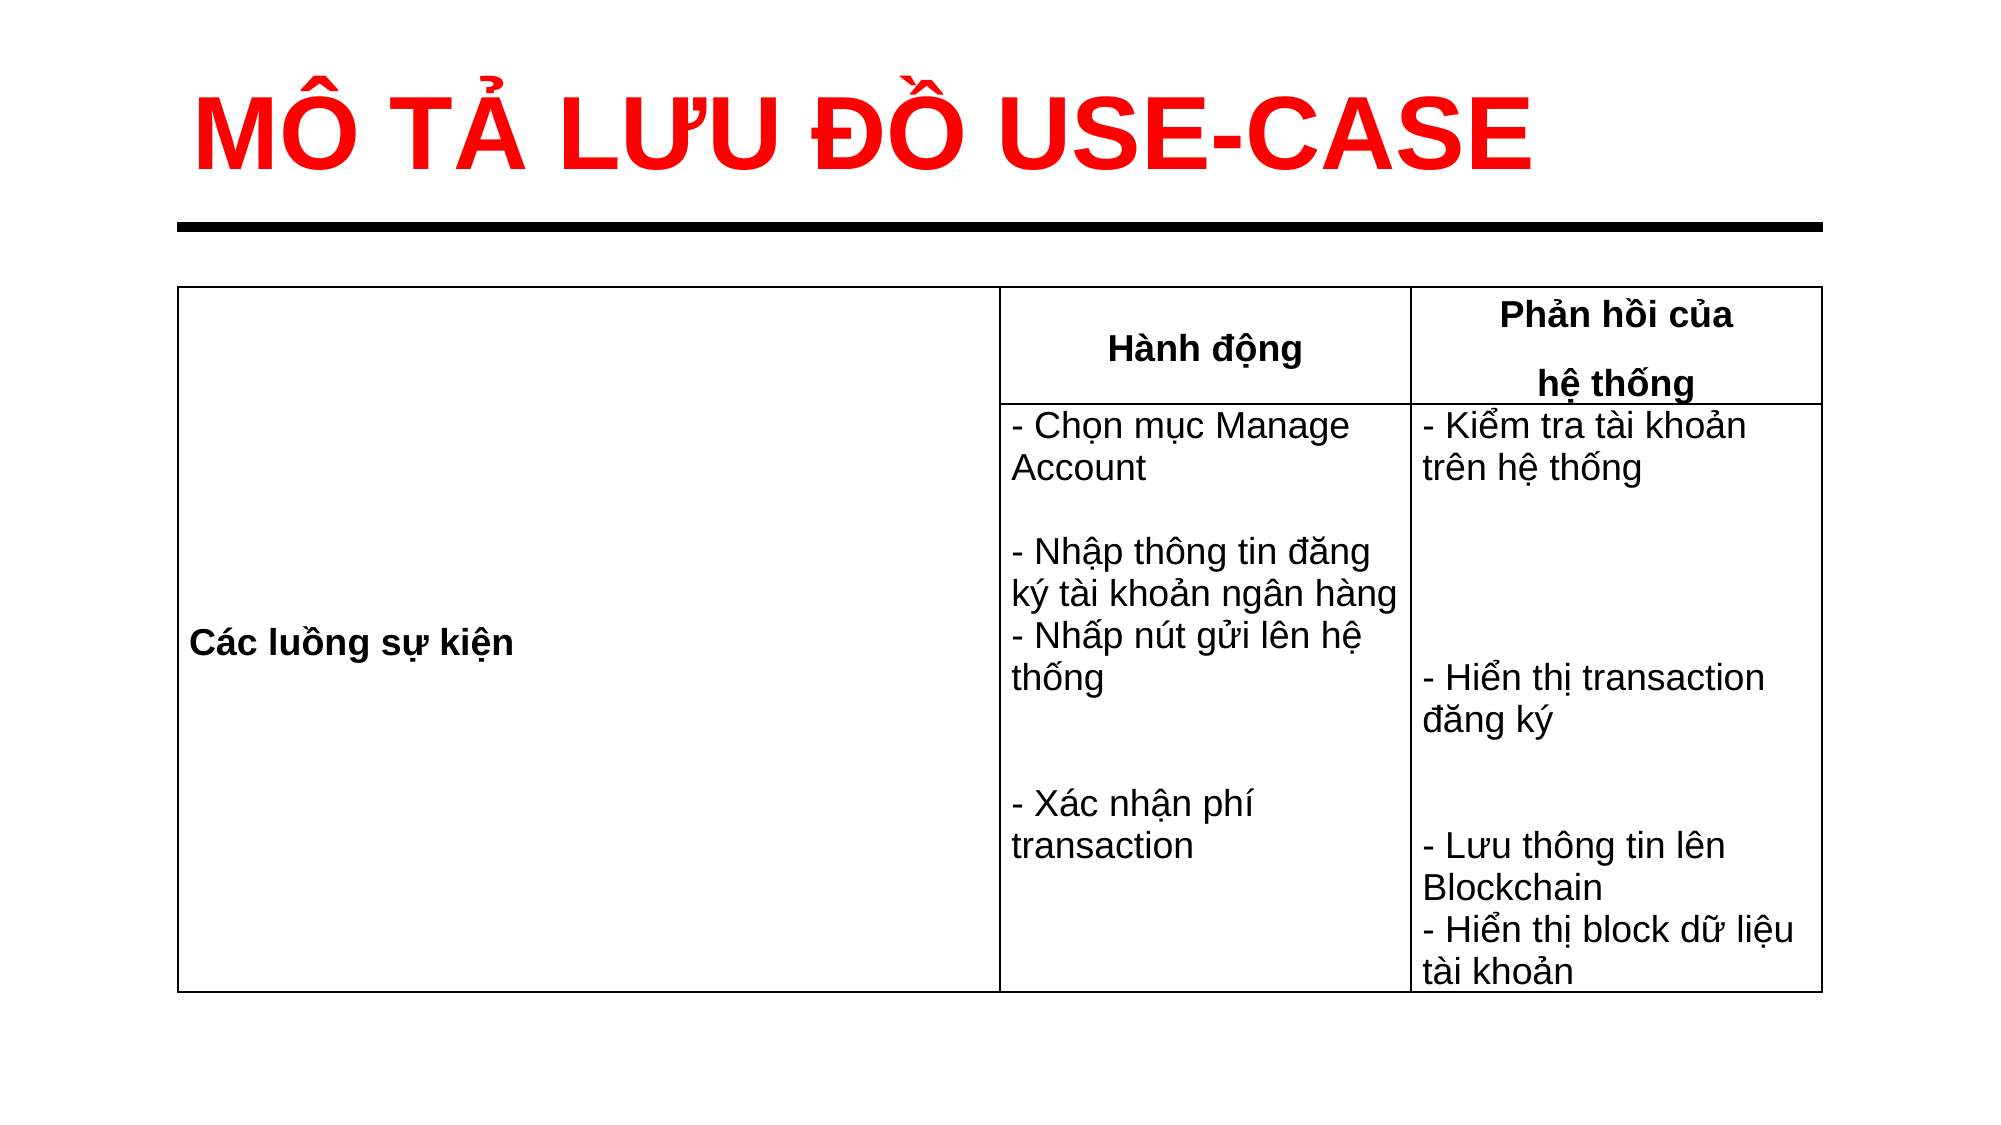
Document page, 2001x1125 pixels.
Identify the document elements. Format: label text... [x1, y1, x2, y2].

table_cell - Chọn mục Manage Account - Nhập thông tin đăng ký tài khoản ngân hàng - Nhấp nút gửi lên hệ thống - Xác nhận phí transaction [1001, 405, 1410, 991]
table_header Hành động [1001, 288, 1410, 403]
table_header Các luồng sự kiện [179, 288, 999, 991]
text_box MÔ TẢ LƯU ĐỒ USE-CASE [177, 50, 1823, 205]
table_header Phản hồi của hệ thống [1412, 288, 1821, 403]
table_cell - Kiểm tra tài khoản trên hệ thống - Hiển thị transaction đăng ký - Lưu thông tin lên Blockchain - Hiển thị block dữ liệu tài khoản [1412, 405, 1821, 991]
text_box [177, 222, 1823, 232]
